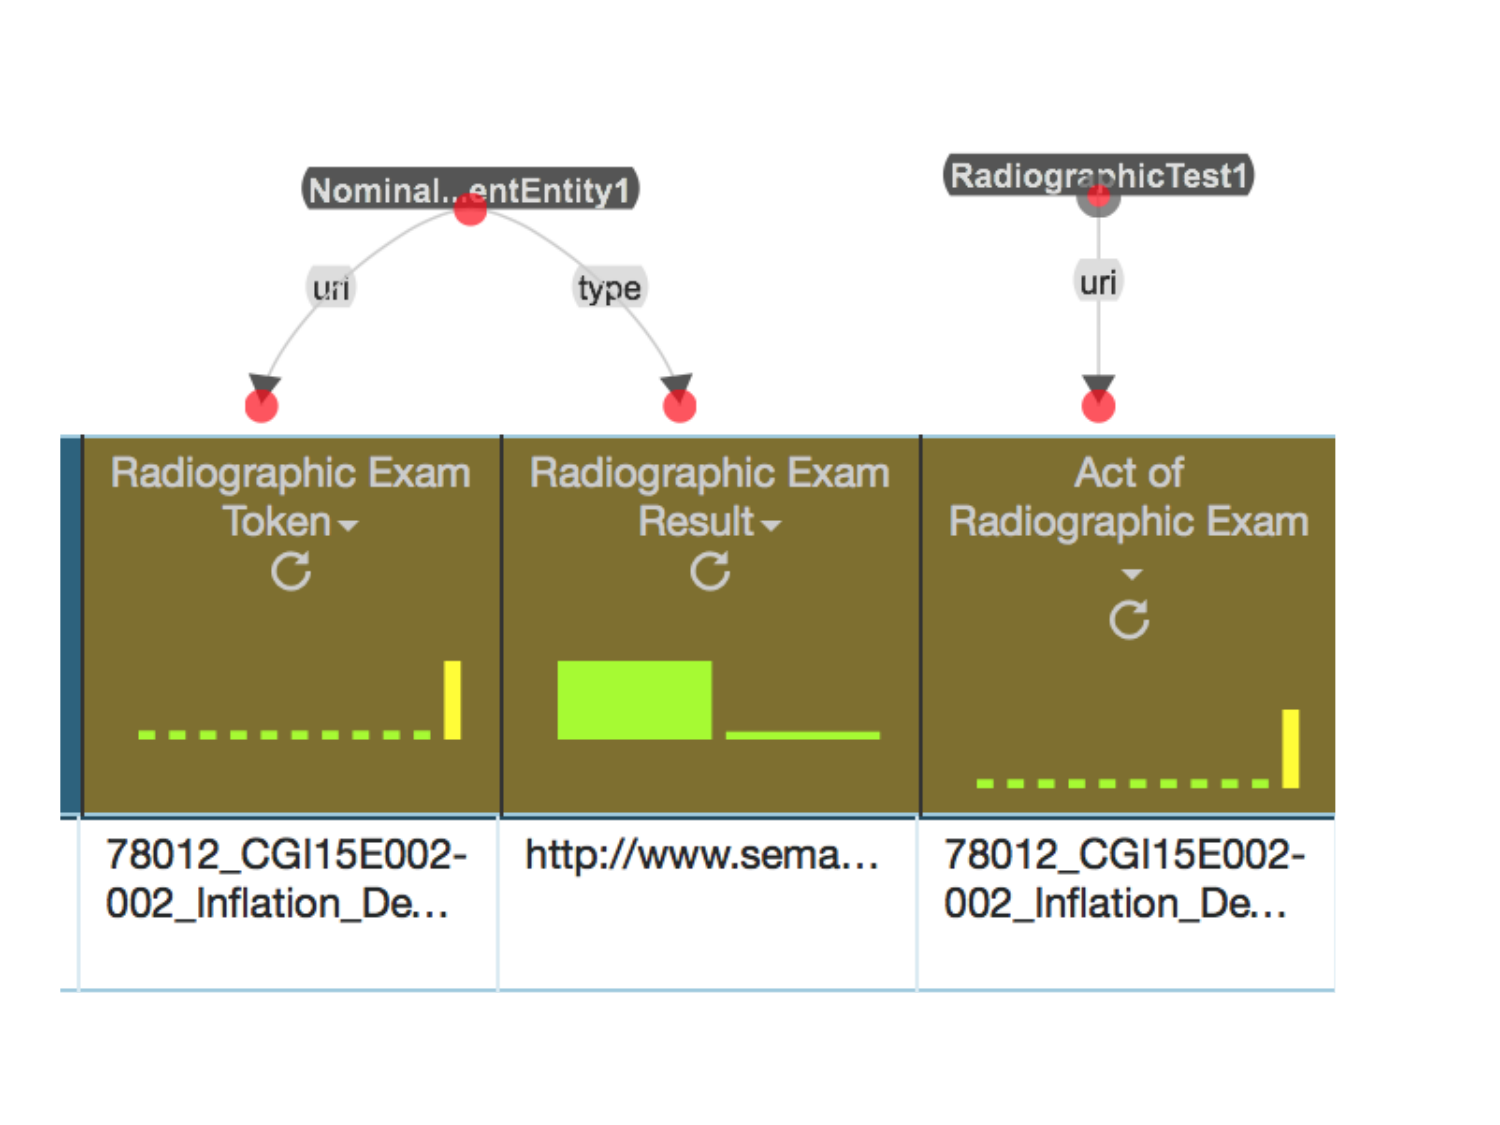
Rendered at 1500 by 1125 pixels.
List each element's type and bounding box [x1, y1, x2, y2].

picture [60, 140, 1336, 993]
